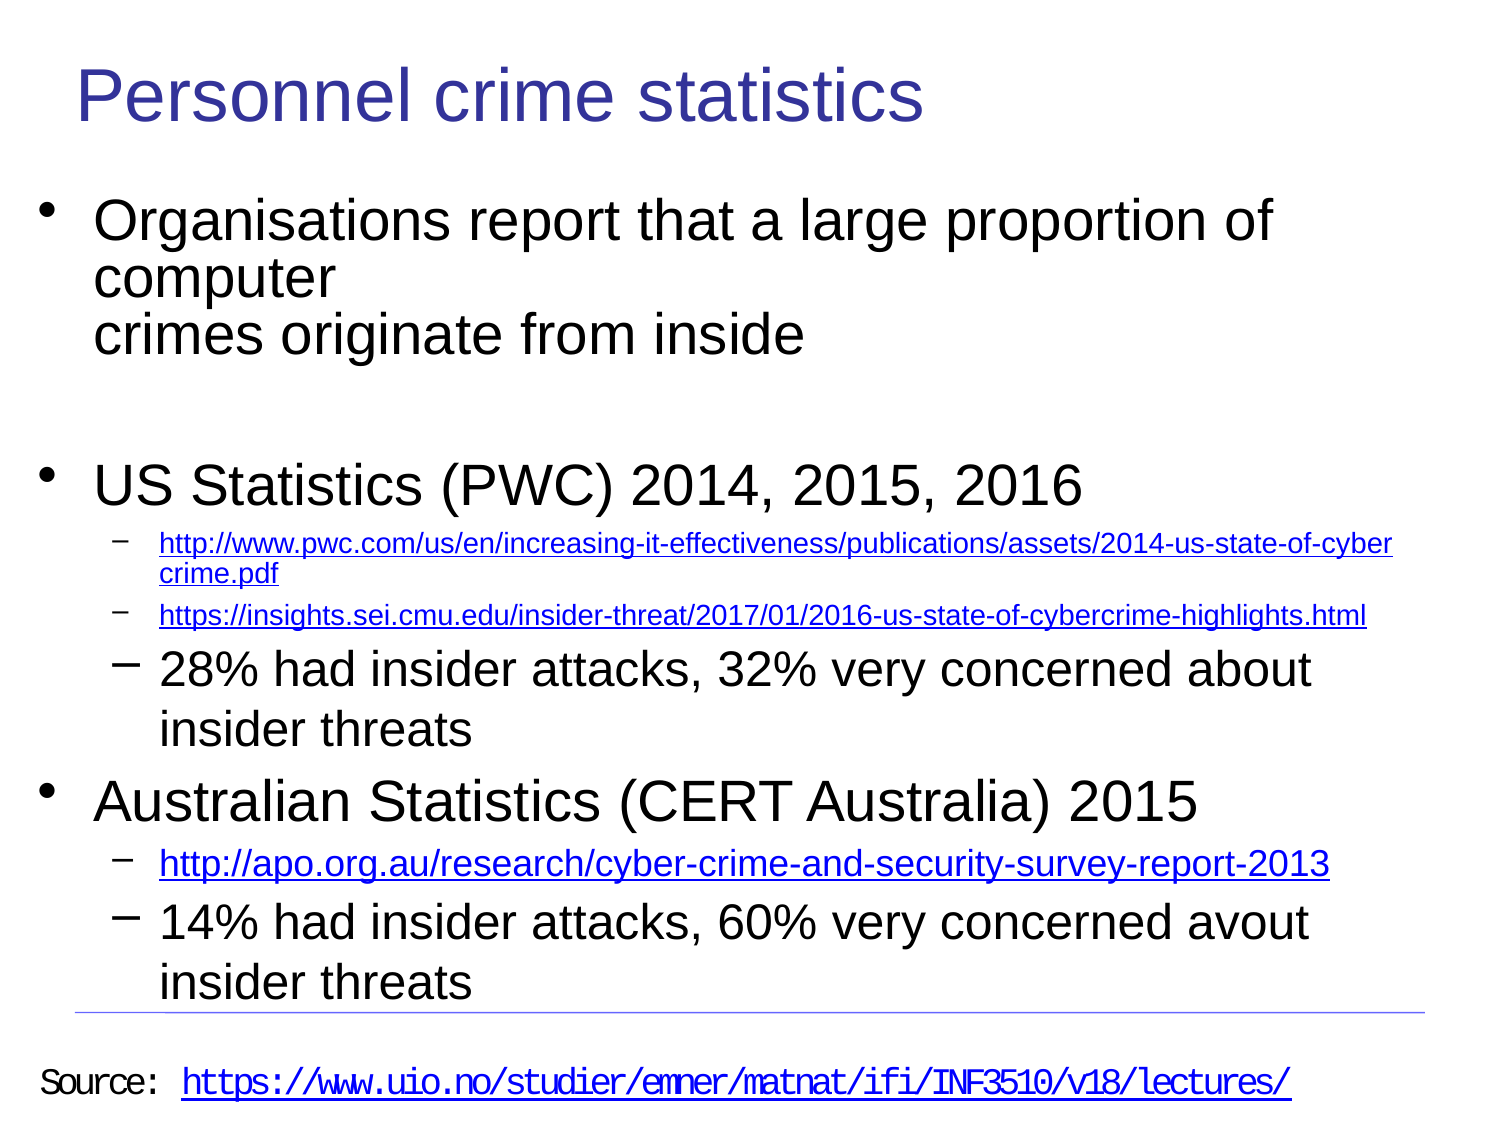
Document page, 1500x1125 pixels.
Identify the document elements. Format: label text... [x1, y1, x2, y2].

text_box Organisations report that a large proportion of computer crimes originate from inside US Statistics (PWC) 2014, 2015, 2016 http://www.pwc.com/us/en/increasing-it-effectiveness/publications/assets/2014-us-state-of-cybercrime.pdf https://insights.sei.cmu.edu/insider-threat/2017/01/2016-us-state-of-cybercrime-highlights.html 28% had insider attacks, 32% very concerned about insider threats Australian Statistics (CERT Australia) 2015 http://apo.org.au/research/cyber-crime-and-security-survey-report-2013 14% had insider attacks, 60% very concerned avout insider threats [35, 192, 1395, 981]
title Personnel crime statistics [72, 44, 927, 192]
